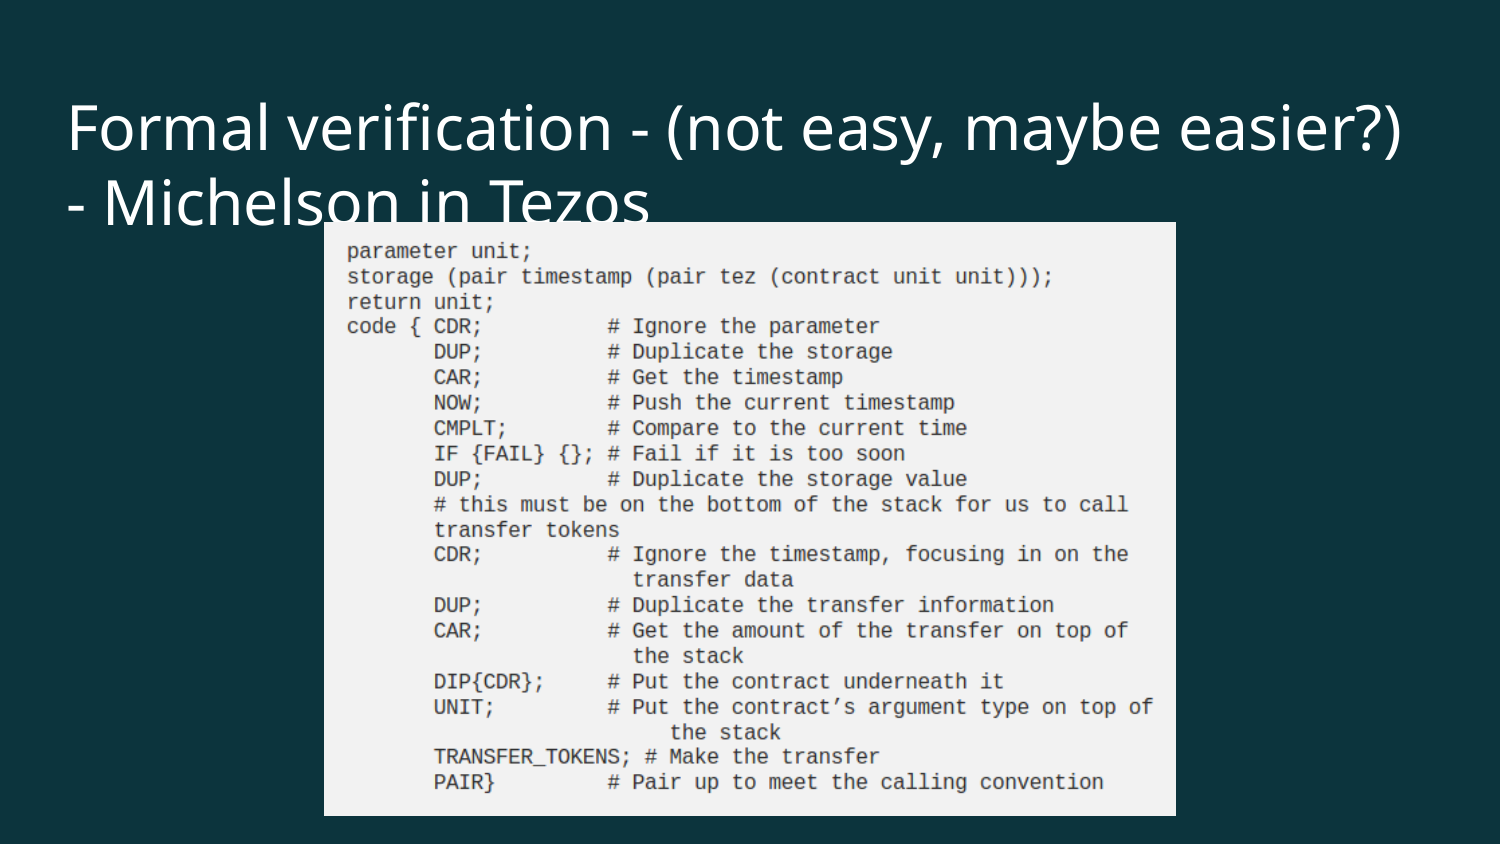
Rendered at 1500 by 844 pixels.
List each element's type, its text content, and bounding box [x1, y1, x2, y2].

title Formal verification - (not easy, maybe easier?) - Michelson in Tezos [51, 72, 1449, 167]
picture [324, 221, 1176, 816]
